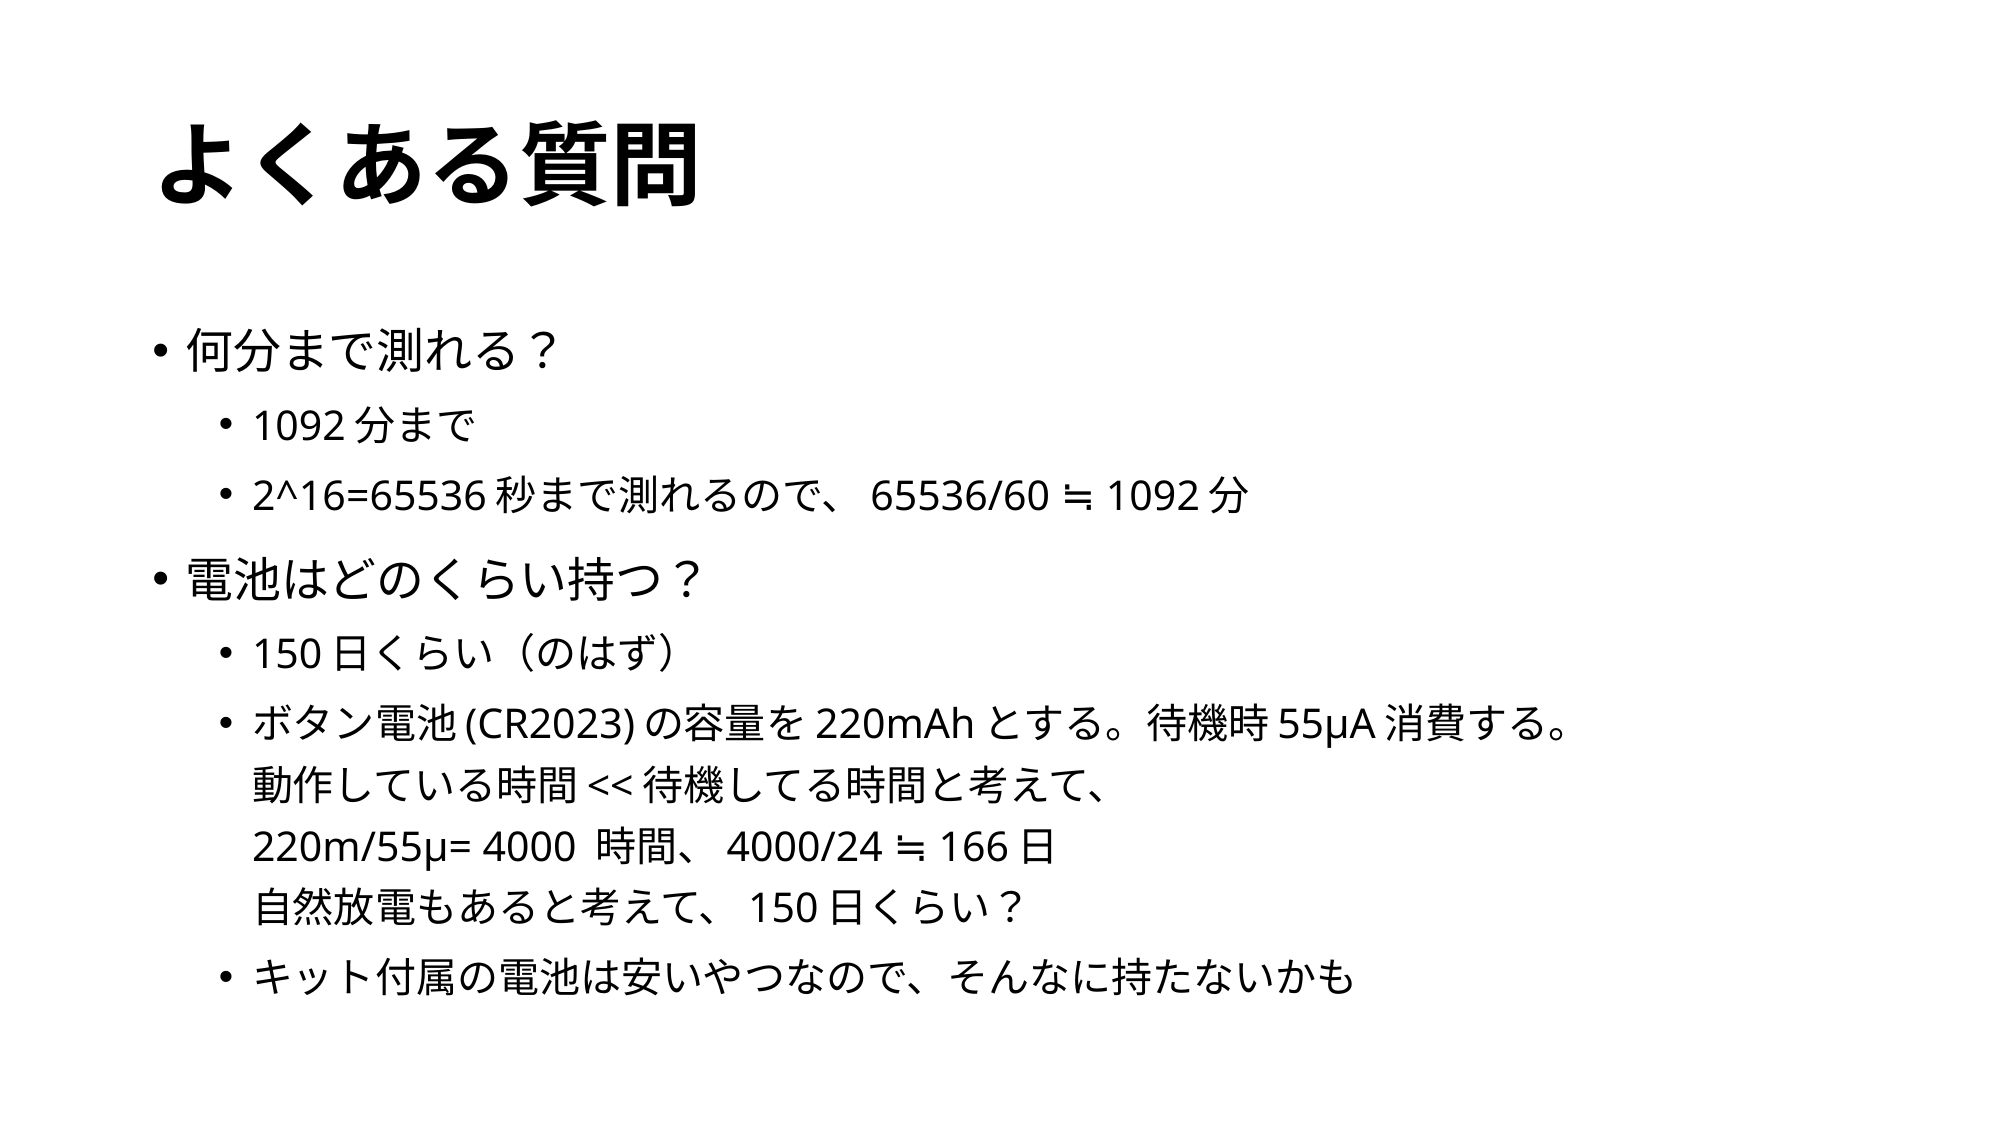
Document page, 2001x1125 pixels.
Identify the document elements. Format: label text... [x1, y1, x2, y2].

title よくある質問 [137, 59, 1863, 278]
list 何分まで測れる？ 1092分まで 2^16=65536秒まで測れるので、65536/60 ≒ 1092分 電池はどのくらい持つ？ 150日くらい（のはず） ボタン電池(CR2023)の容量を220mAhとする。待機時55μA消費する。 動作している時間<<待機してる時間と考えて、 220m/55μ= 4000 時間、4000/24 ≒ 166日 自然放電もあると考えて、150日くらい？ キット付属の電池は安いやつなので、そんなに持たないかも [137, 299, 1863, 1014]
